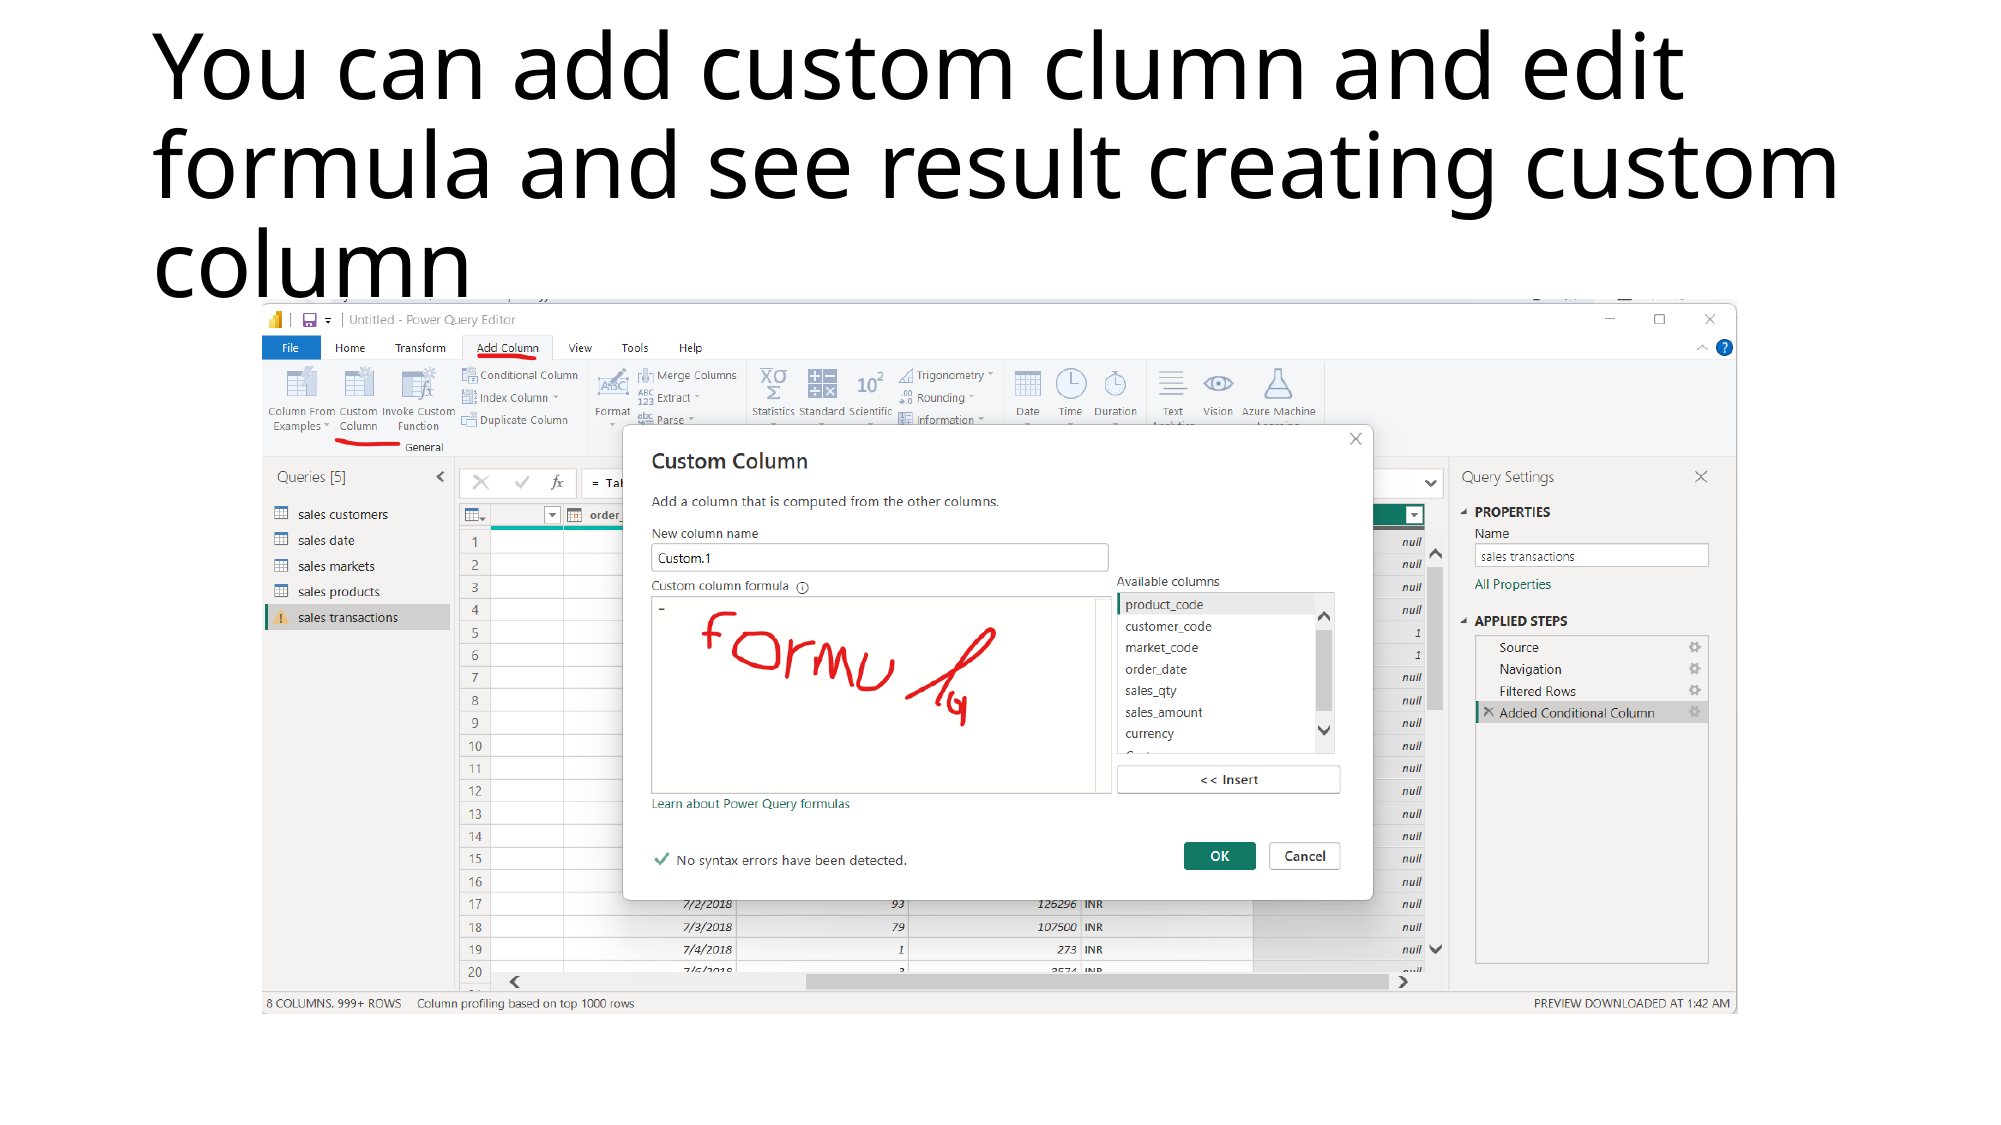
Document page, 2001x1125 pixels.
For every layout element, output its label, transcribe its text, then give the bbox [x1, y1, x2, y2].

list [262, 299, 1738, 1014]
title You can add custom clumn and edit formula and see result creating custom column [137, 59, 1863, 278]
